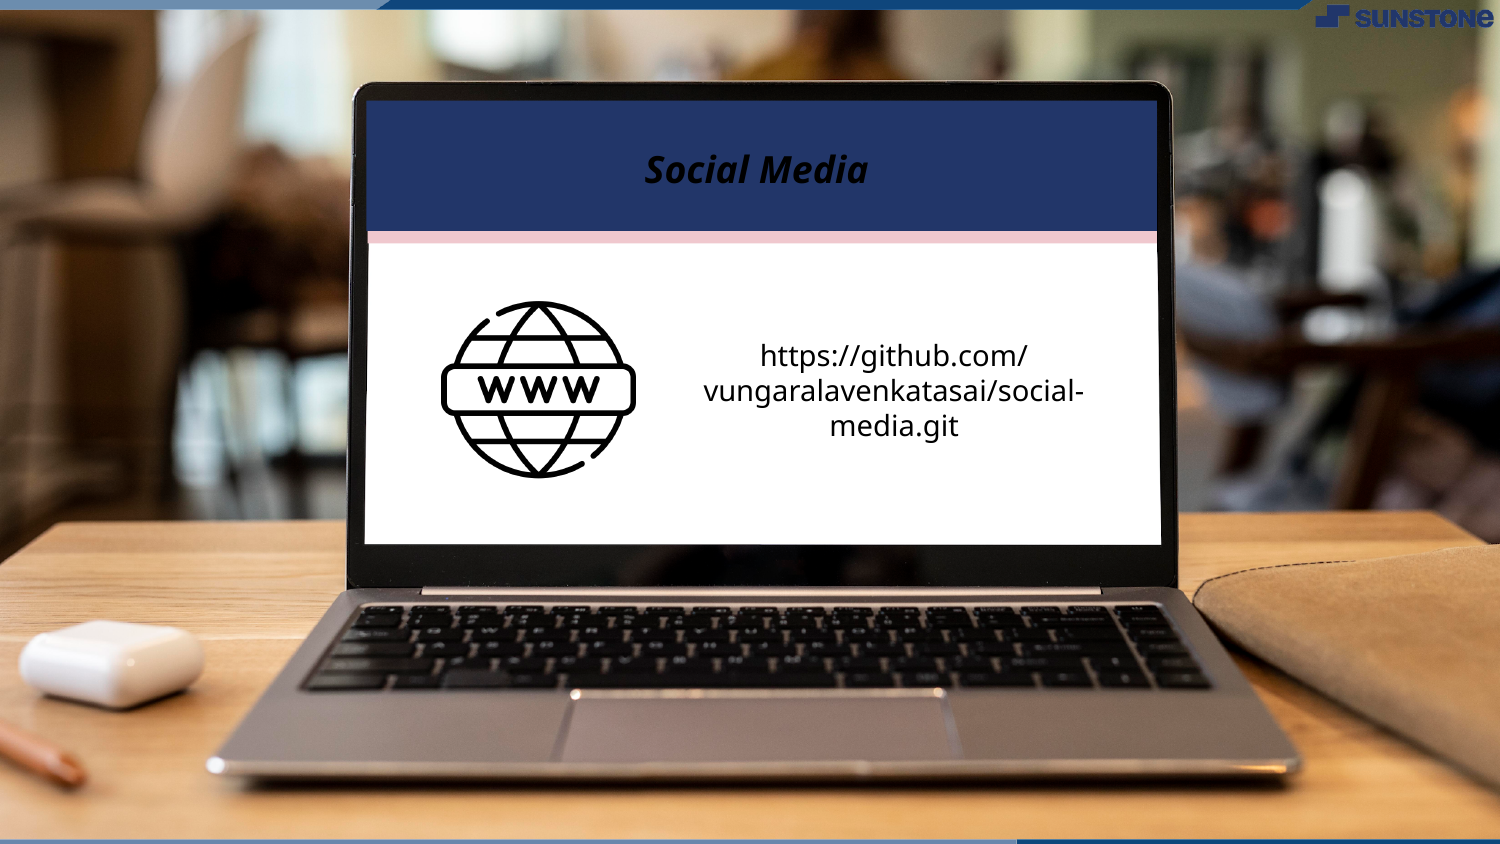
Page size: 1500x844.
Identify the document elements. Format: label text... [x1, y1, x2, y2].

picture [0, 0, 1500, 844]
list https://github.com/vungaralavenkatasai/social-media.git [670, 144, 1118, 635]
list Social Media [432, 131, 1091, 206]
